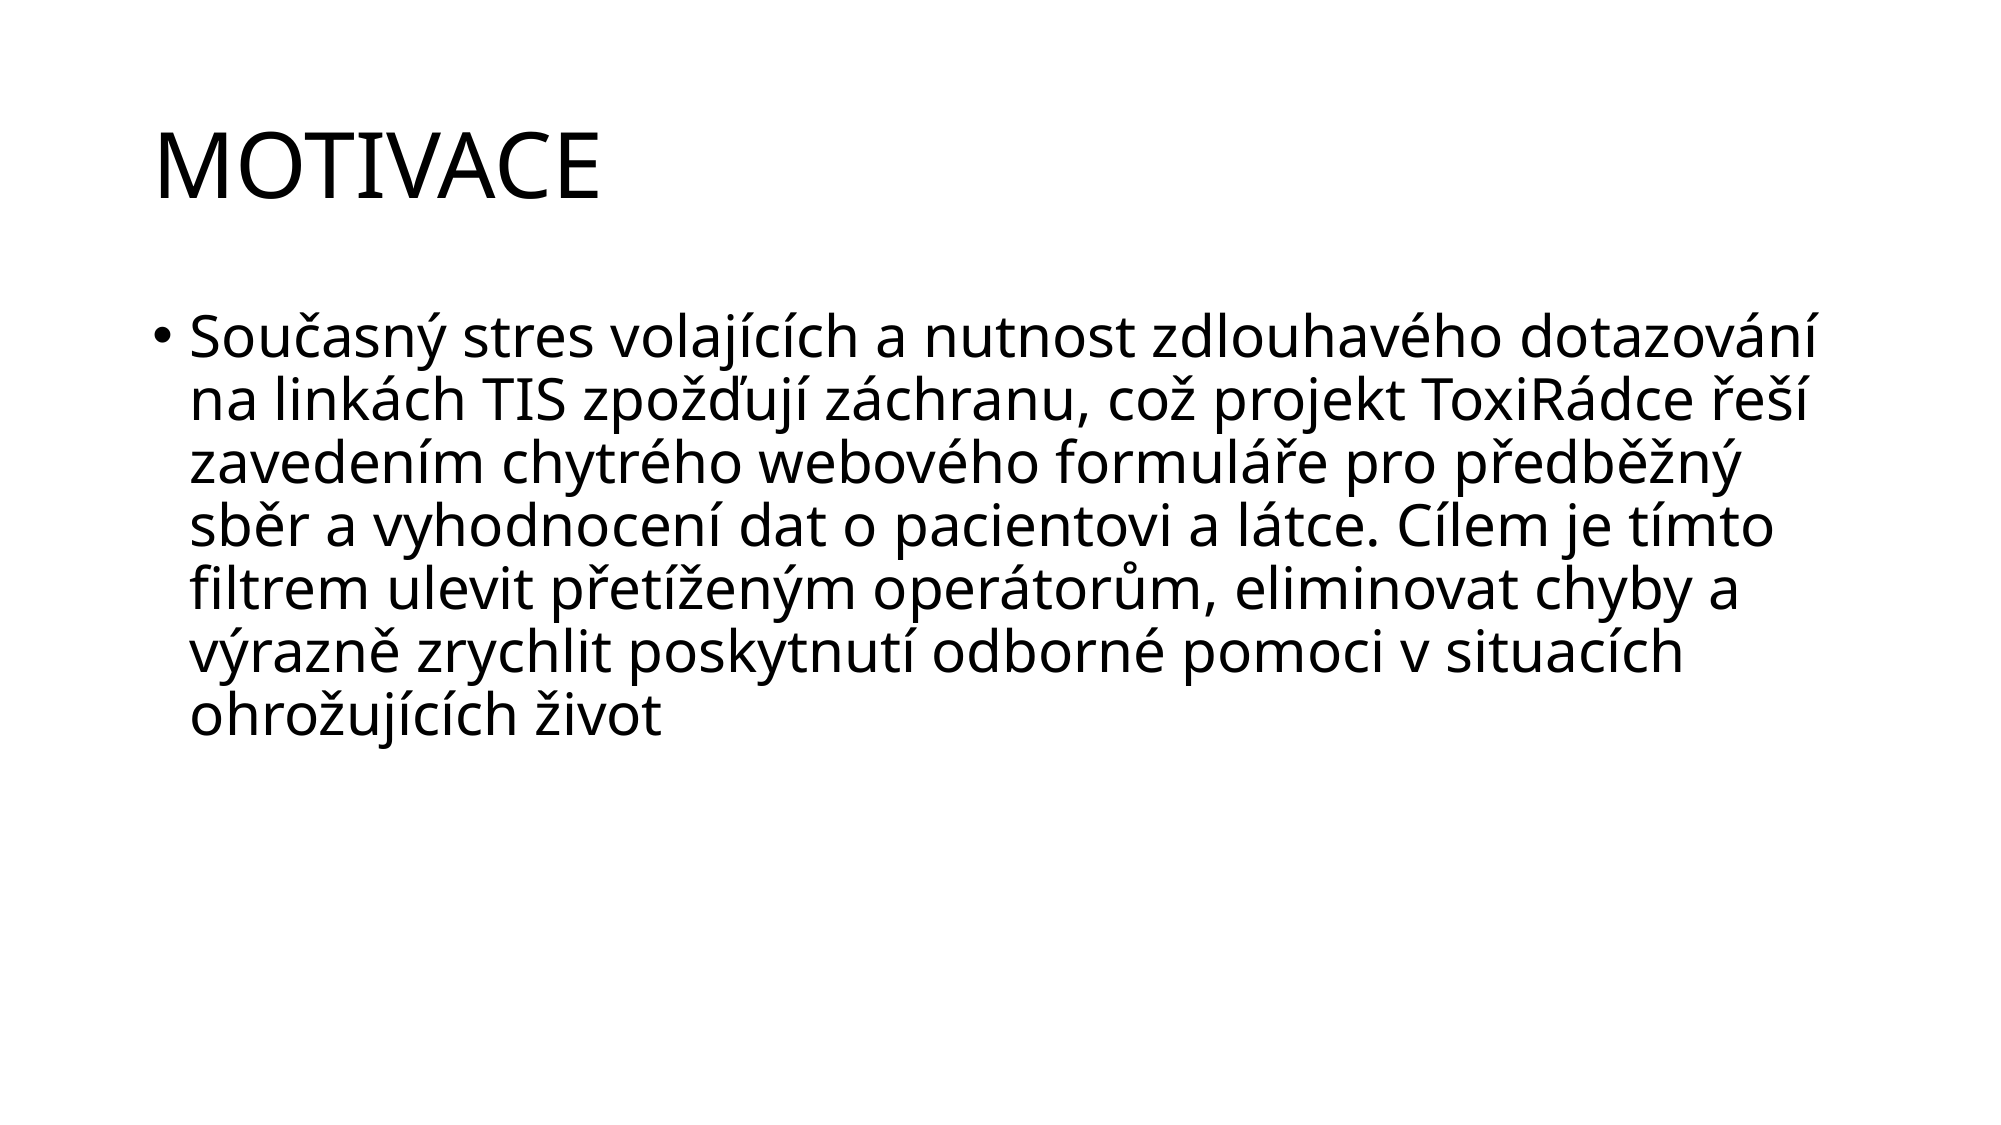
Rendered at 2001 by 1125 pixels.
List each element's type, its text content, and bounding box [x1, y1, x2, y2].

title MOTIVACE [137, 59, 1863, 278]
list Současný stres volajících a nutnost zdlouhavého dotazování na linkách TIS zpožďují záchranu, což projekt ToxiRádce řeší zavedením chytrého webového formuláře pro předběžný sběr a vyhodnocení dat o pacientovi a látce. Cílem je tímto filtrem ulevit přetíženým operátorům, eliminovat chyby a výrazně zrychlit poskytnutí odborné pomoci v situacích ohrožujících život [137, 299, 1863, 1014]
